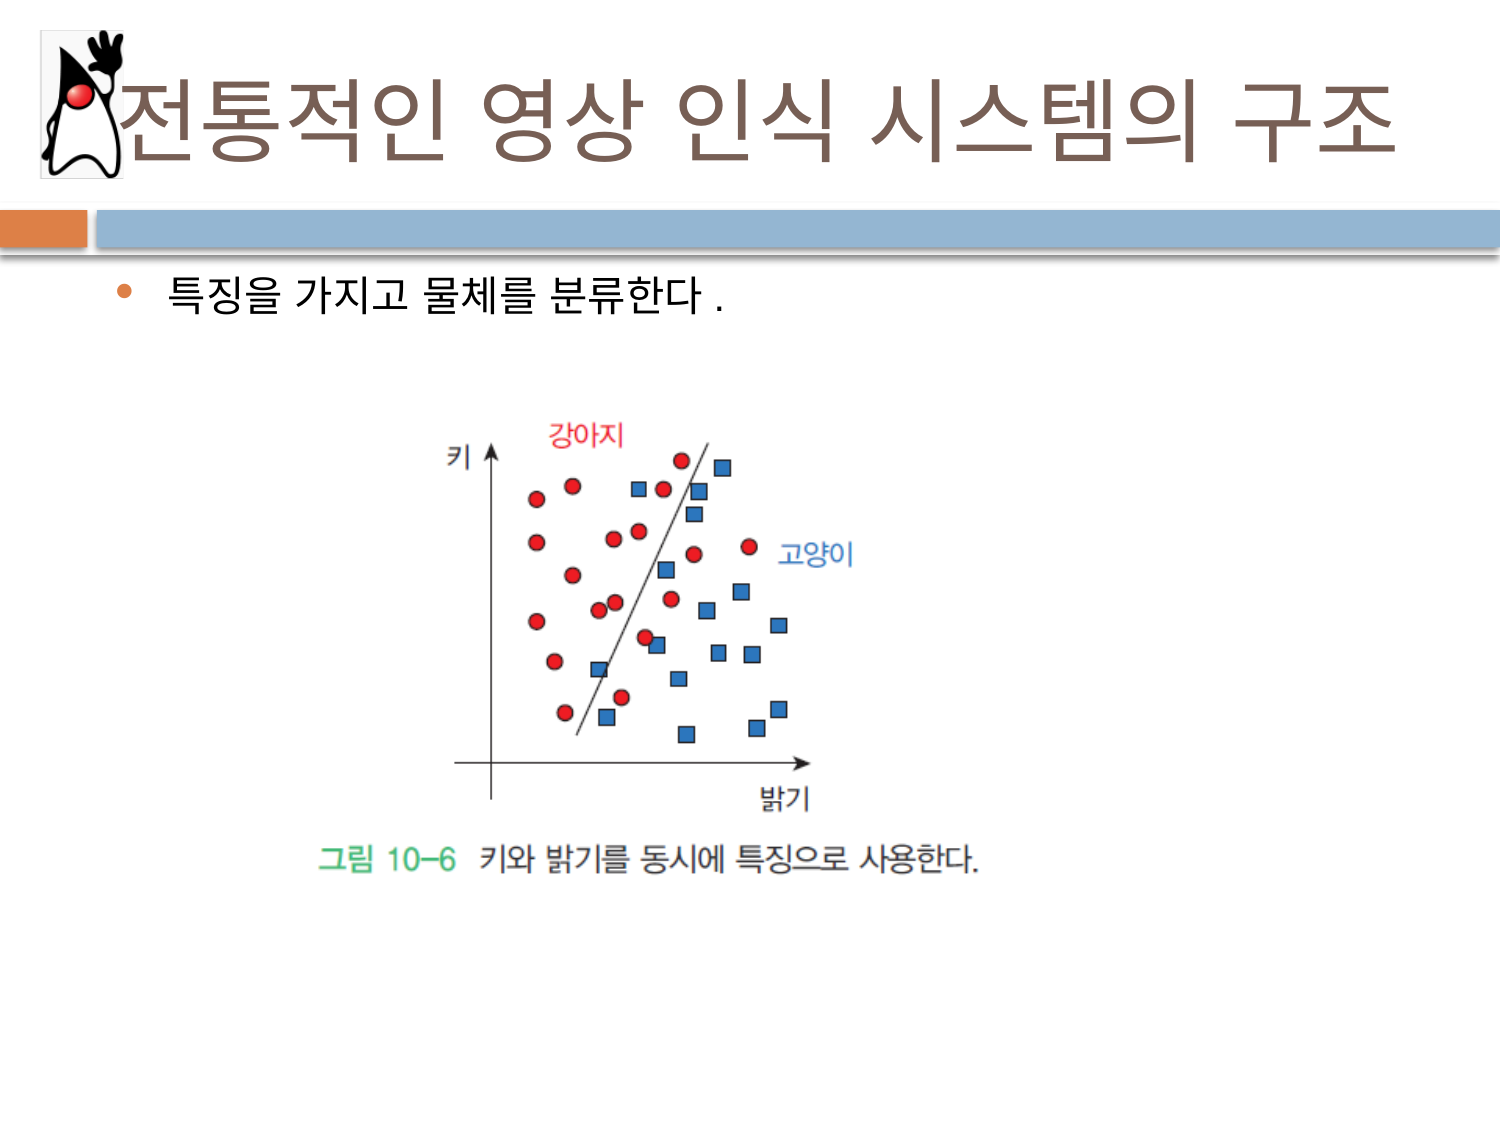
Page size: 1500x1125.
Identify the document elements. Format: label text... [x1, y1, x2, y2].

picture [241, 408, 1141, 916]
picture [39, 30, 124, 179]
title 전통적인 영상 인식 시스템의 구조 [100, 37, 1438, 200]
list 특징을 가지고 물체를 분류한다. [100, 262, 1438, 1000]
